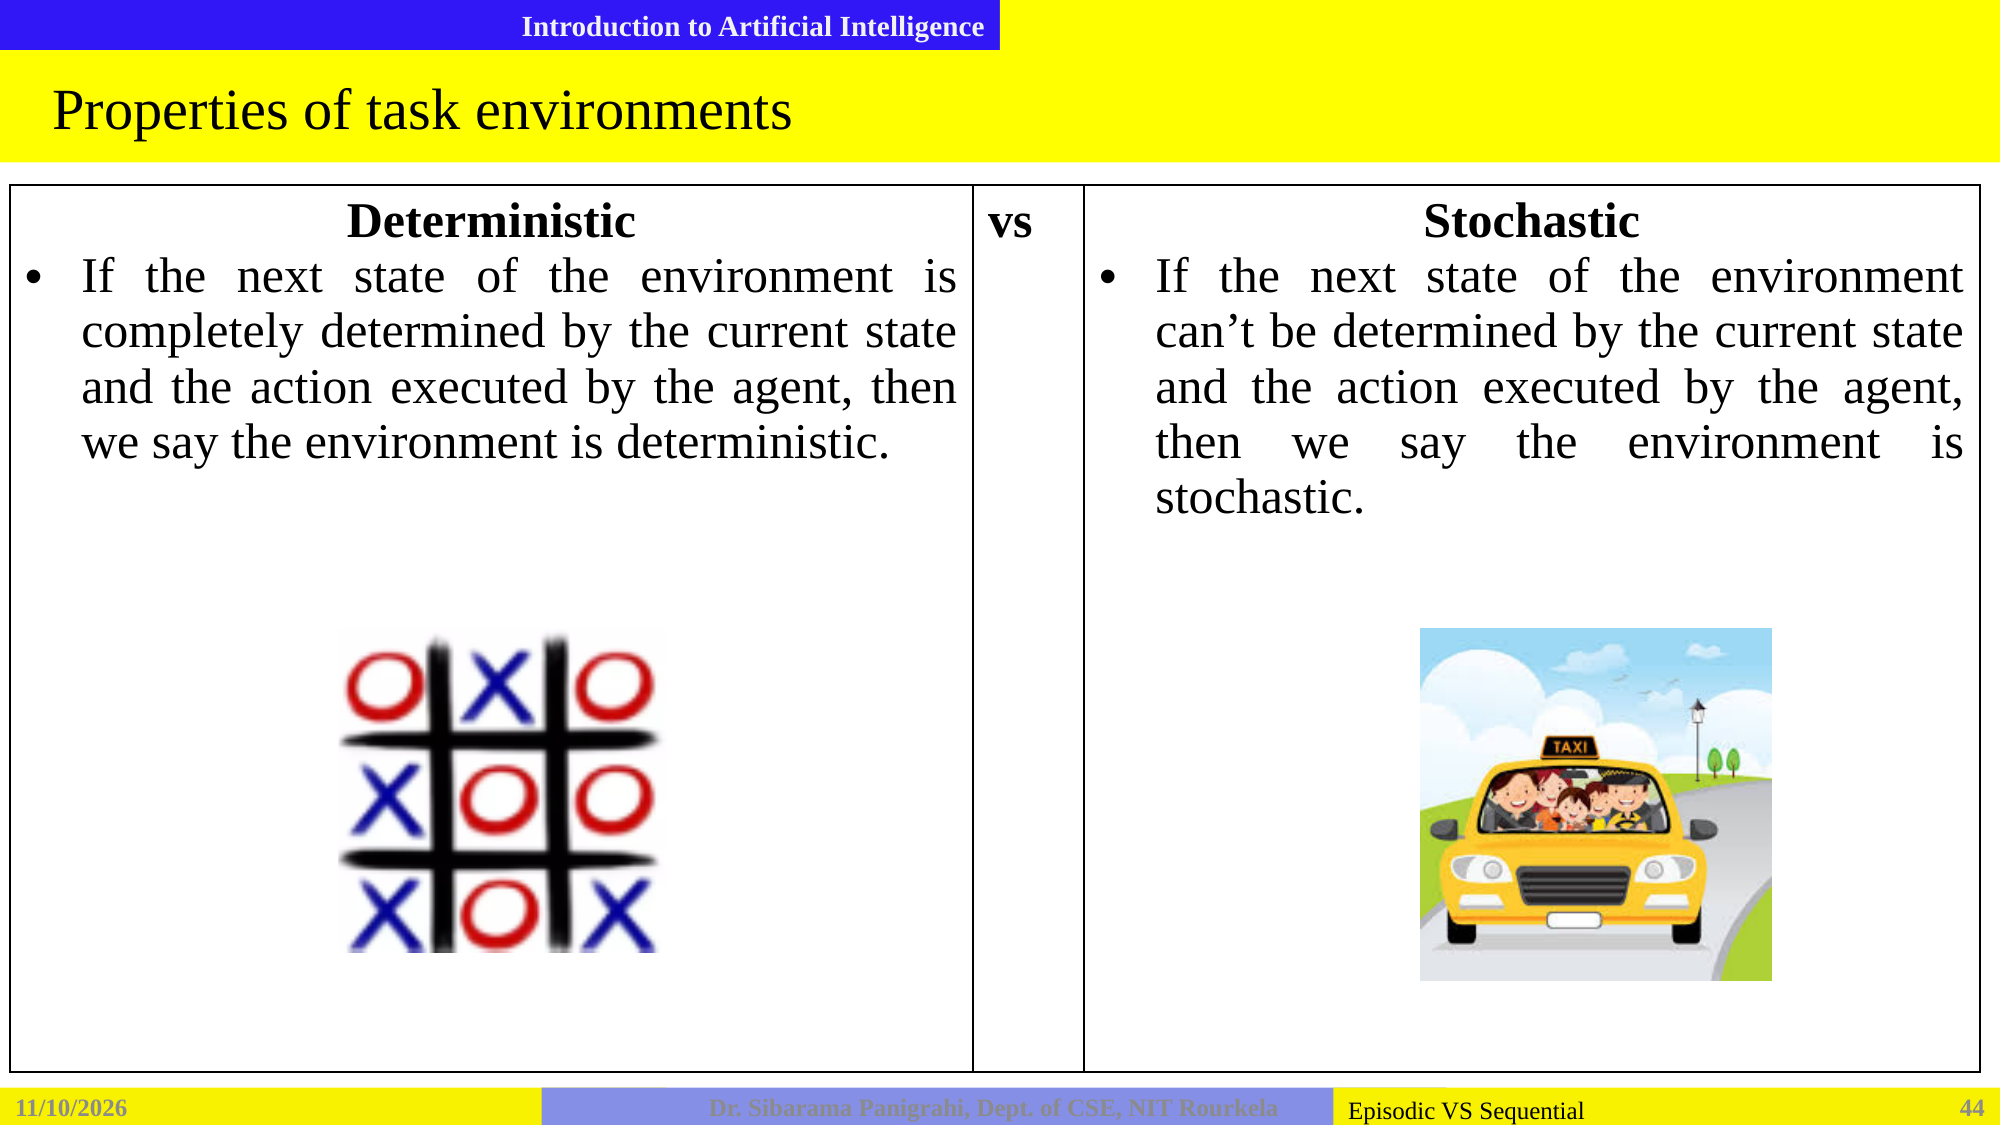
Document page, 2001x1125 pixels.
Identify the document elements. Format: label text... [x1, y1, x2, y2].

footer Dr. Sibarama Panigrahi, Dept. of CSE, NIT Rourkela [541, 1087, 1333, 1125]
slide_number 44 [1954, 1087, 2000, 1125]
table_header Stochastic If the next state of the environment can’t be determined by the current state and the action executed by the agent, then we say the environment is stochastic. [1085, 186, 1979, 1071]
table_header Deterministic If the next state of the environment is completely determined by the current state and the action executed by the agent, then we say the environment is deterministic. [11, 186, 972, 1071]
picture [1419, 628, 1772, 981]
picture [338, 628, 667, 954]
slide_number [0, 1087, 541, 1125]
text_box Episodic VS Sequential [1333, 1087, 1954, 1125]
table_header vs [974, 186, 1083, 1071]
title Properties of task environments [0, 50, 2000, 163]
